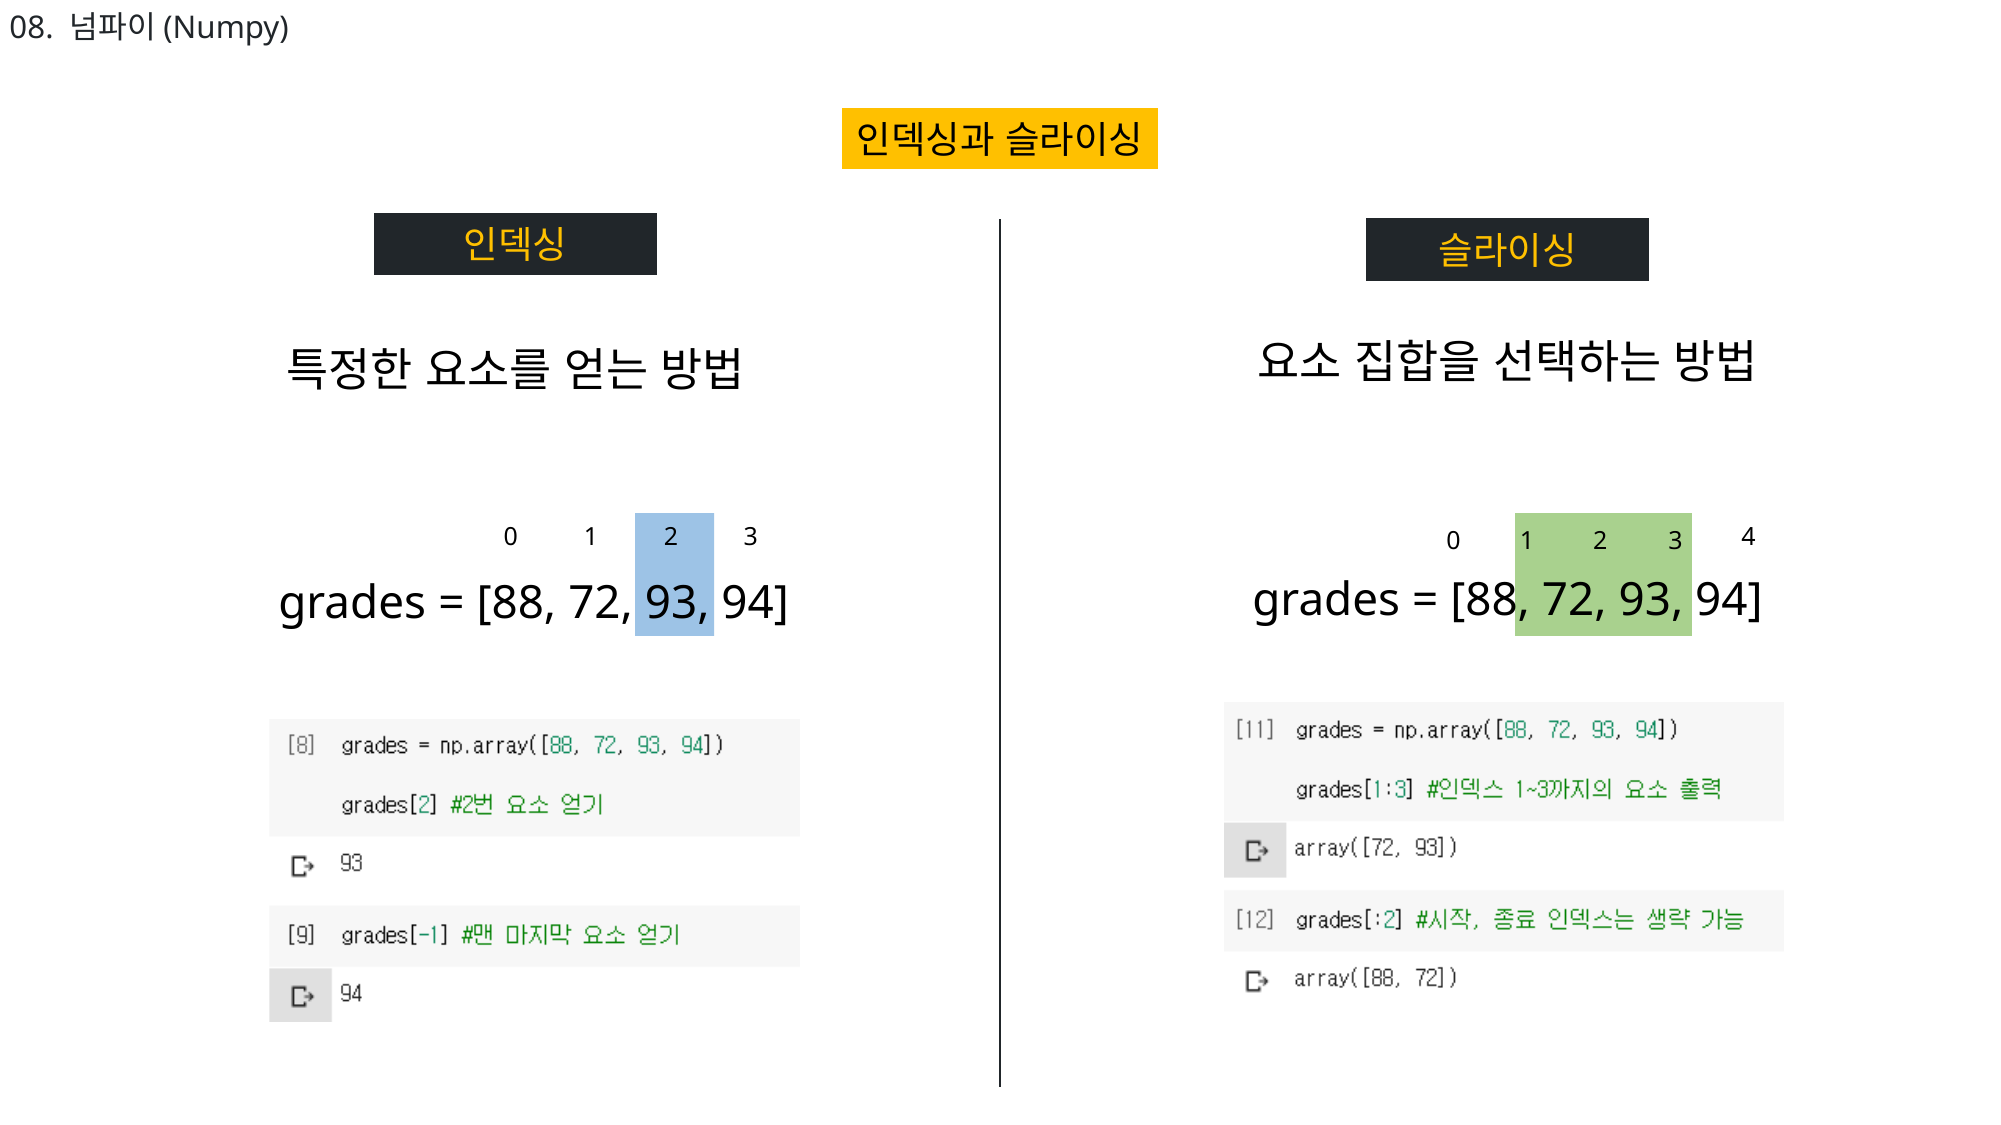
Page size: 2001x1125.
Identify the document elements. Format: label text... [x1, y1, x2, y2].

text_box 1 [568, 513, 613, 558]
text_box 0 [489, 513, 533, 558]
text_box 4 [1726, 513, 1771, 558]
text_box 2 [648, 513, 693, 558]
picture [1224, 702, 1784, 1013]
text_box 3 [728, 513, 773, 558]
text_box 슬라이싱 [1366, 218, 1649, 281]
text_box 특정한 요소를 얻는 방법 [271, 333, 760, 404]
text_box 3 [1653, 517, 1698, 562]
text_box grades = [88, 72, 93, 94] [1237, 562, 1779, 633]
text_box 08. 넘파이(Numpy) [0, 0, 304, 53]
text_box 2 [1578, 517, 1623, 562]
picture [268, 719, 800, 1022]
text_box [634, 512, 715, 565]
text_box 인덱싱 [374, 213, 657, 275]
text_box 0 [1431, 517, 1476, 562]
text_box 인덱싱과 슬라이싱 [842, 108, 1158, 169]
text_box grades = [88, 72, 93, 94] [263, 565, 805, 636]
text_box 요소 집합을 선택하는 방법 [1242, 325, 1773, 395]
text_box 1 [1505, 517, 1550, 562]
text_box [1514, 633, 1693, 637]
text_box [1514, 512, 1693, 562]
